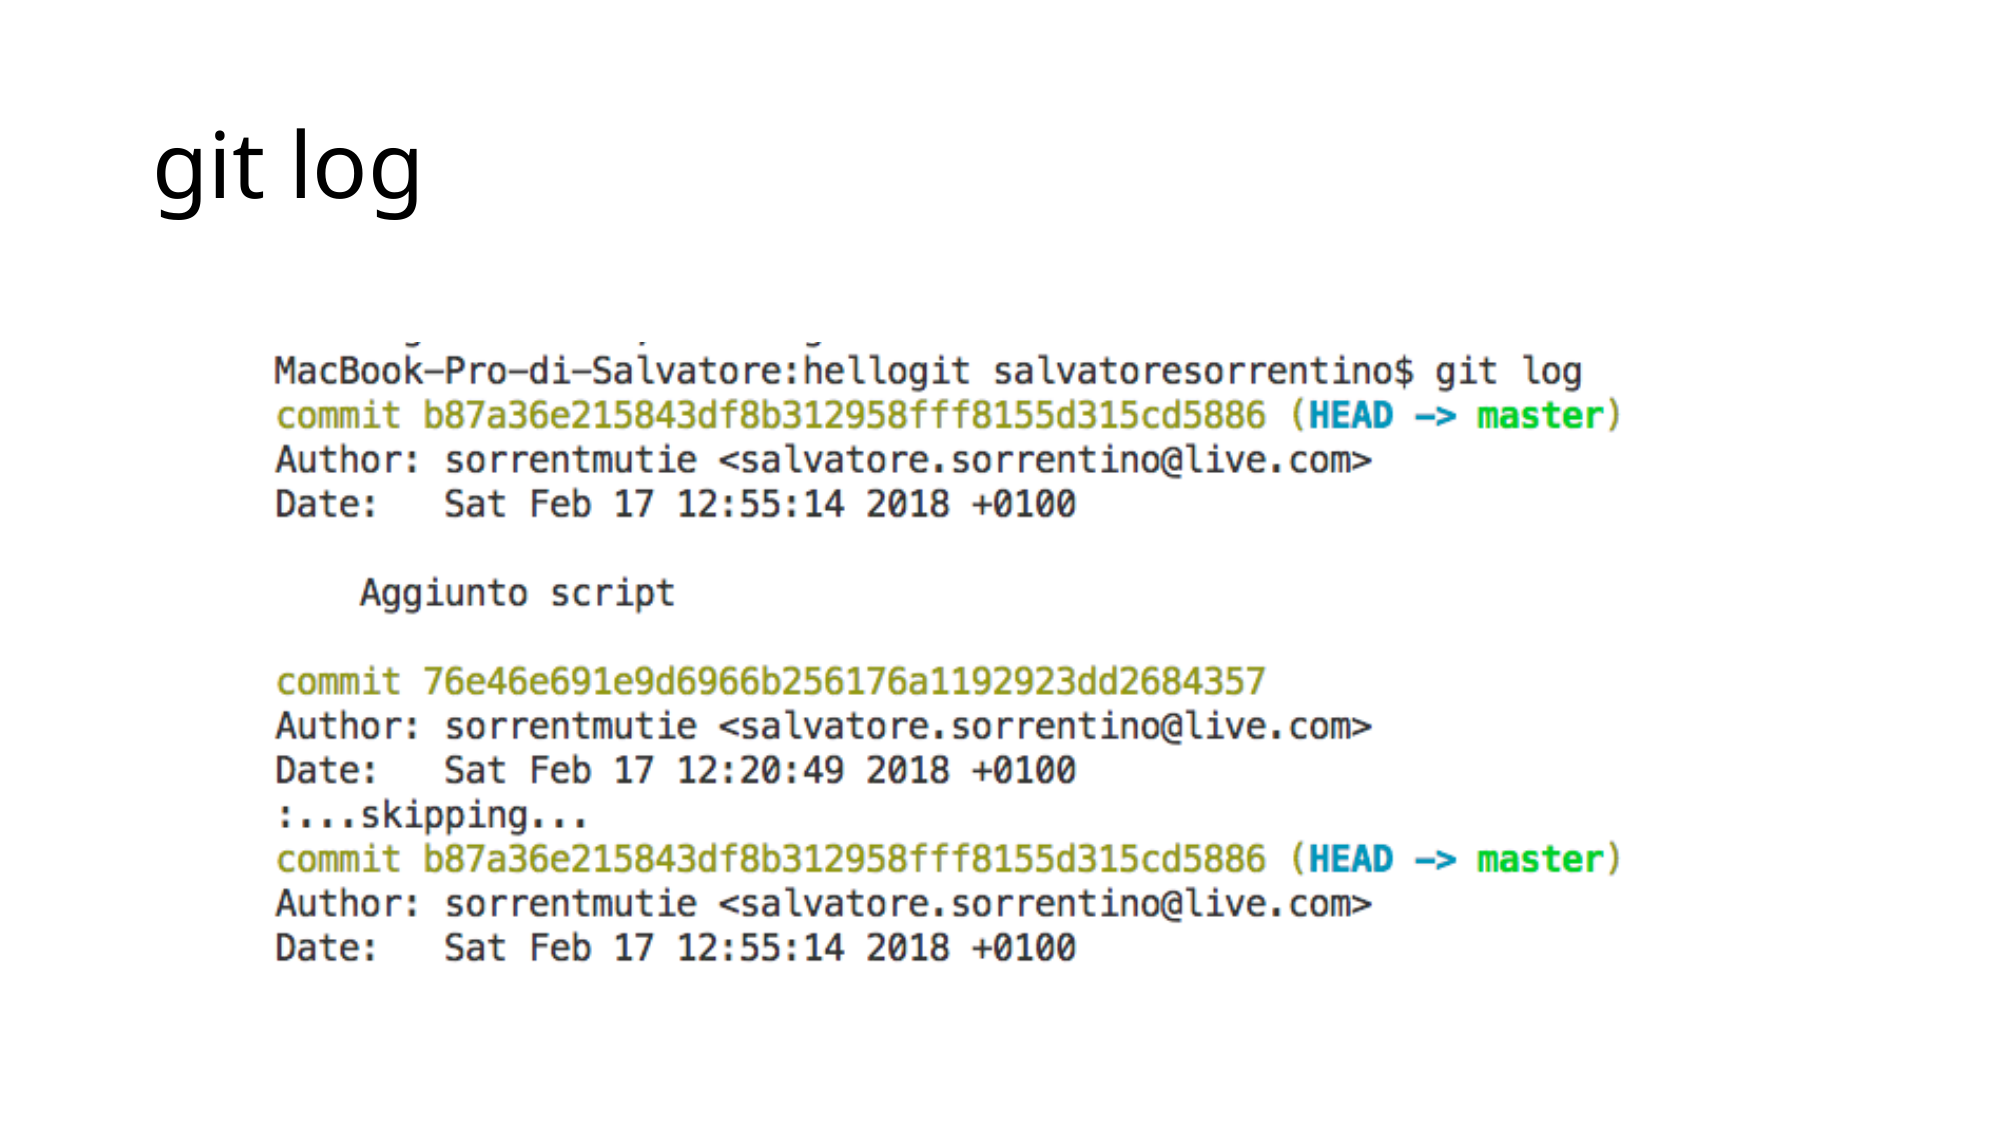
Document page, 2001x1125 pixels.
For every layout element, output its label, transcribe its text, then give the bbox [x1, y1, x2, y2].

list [244, 342, 1756, 976]
title git log [137, 59, 1863, 278]
